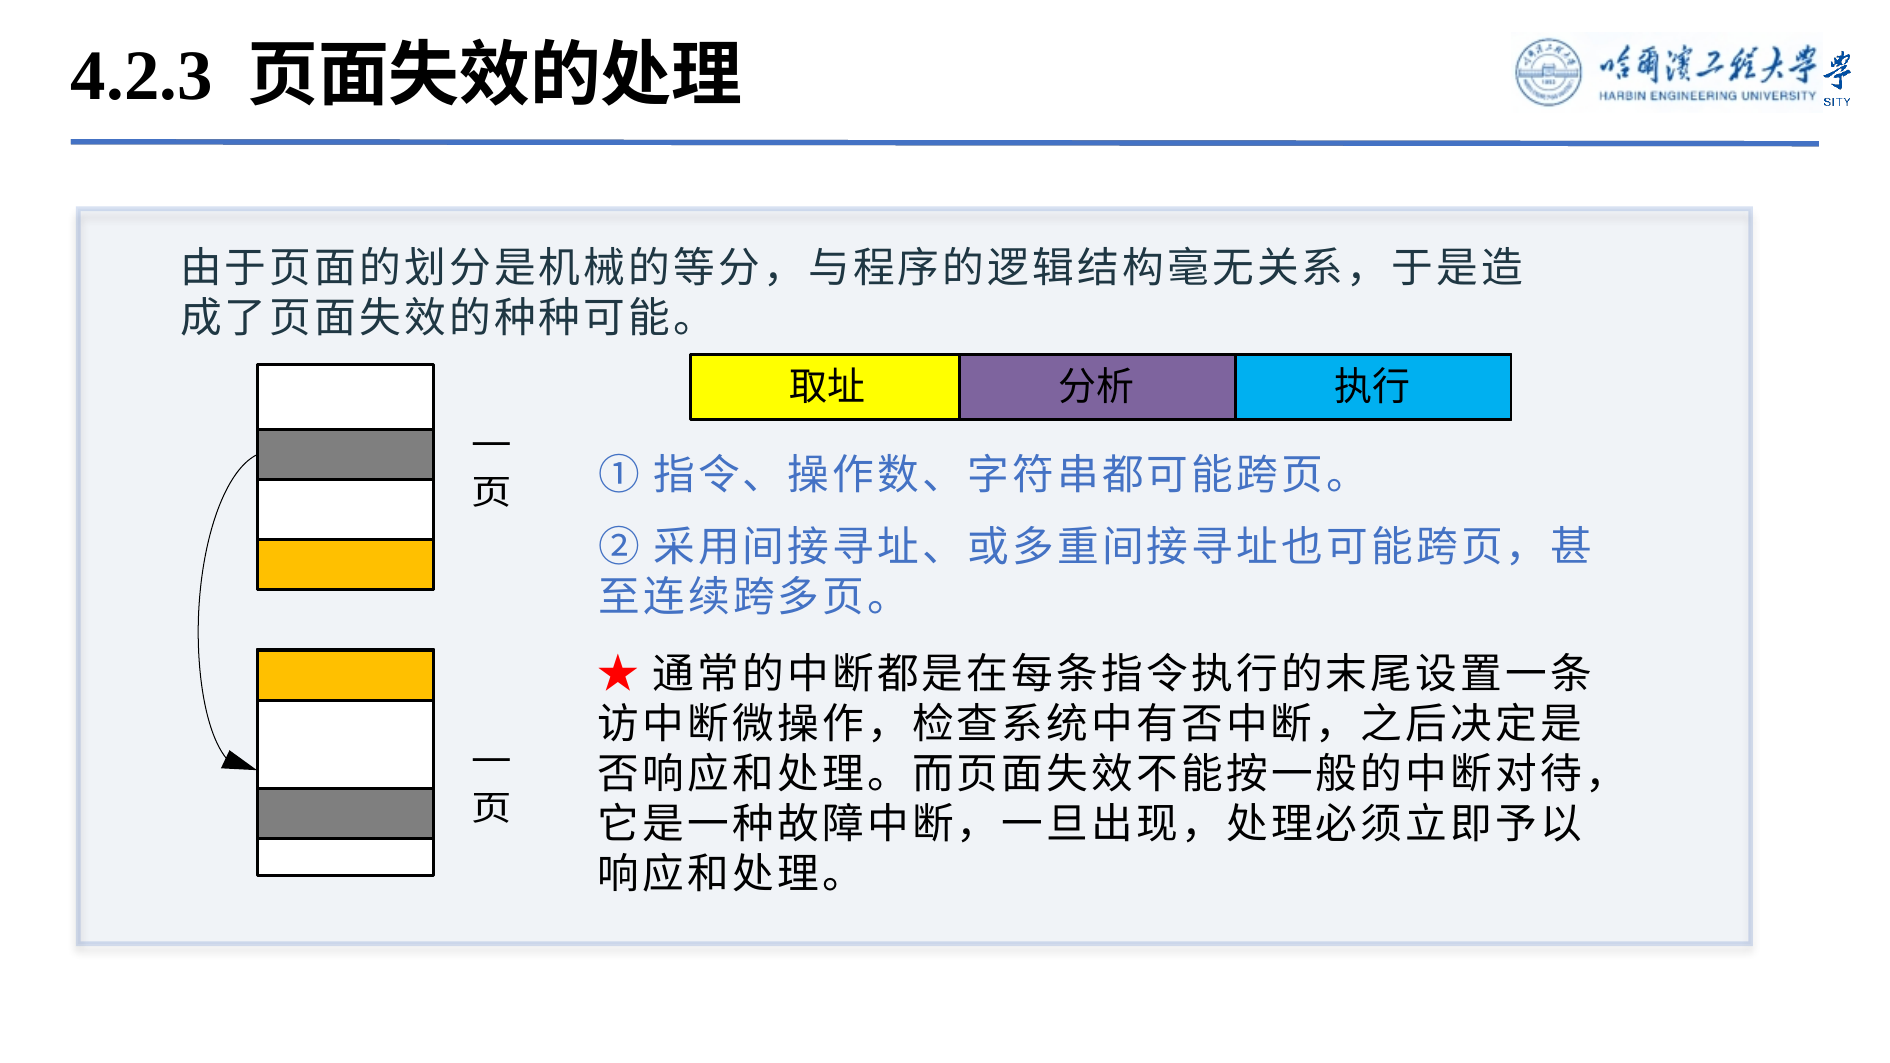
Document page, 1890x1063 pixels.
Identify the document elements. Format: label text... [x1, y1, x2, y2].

picture [685, 348, 1512, 428]
text_box 4.2.3 页面失效的处理 [70, 23, 1819, 118]
picture [1511, 28, 1865, 128]
picture [193, 359, 533, 876]
text_box ①指令、操作数、字符串都可能跨页。 ②采用间接寻址、或多重间接寻址也可能跨页，甚至连续跨多页。 [583, 409, 1634, 578]
text_box 由于页面的划分是机械的等分，与程序的逻辑结构毫无关系，于是造成了页面失效的种种可能。 [165, 292, 1570, 360]
text_box [77, 208, 1752, 945]
text_box ★通常的中断都是在每条指令执行的末尾设置一条访中断微操作，检查系统中有否中断，之后决定是否响应和处理。而页面失效不能按一般的中断对待，它是一种故障中断，一旦出现，处理必须立即予以响应和处理。 [583, 624, 1635, 919]
